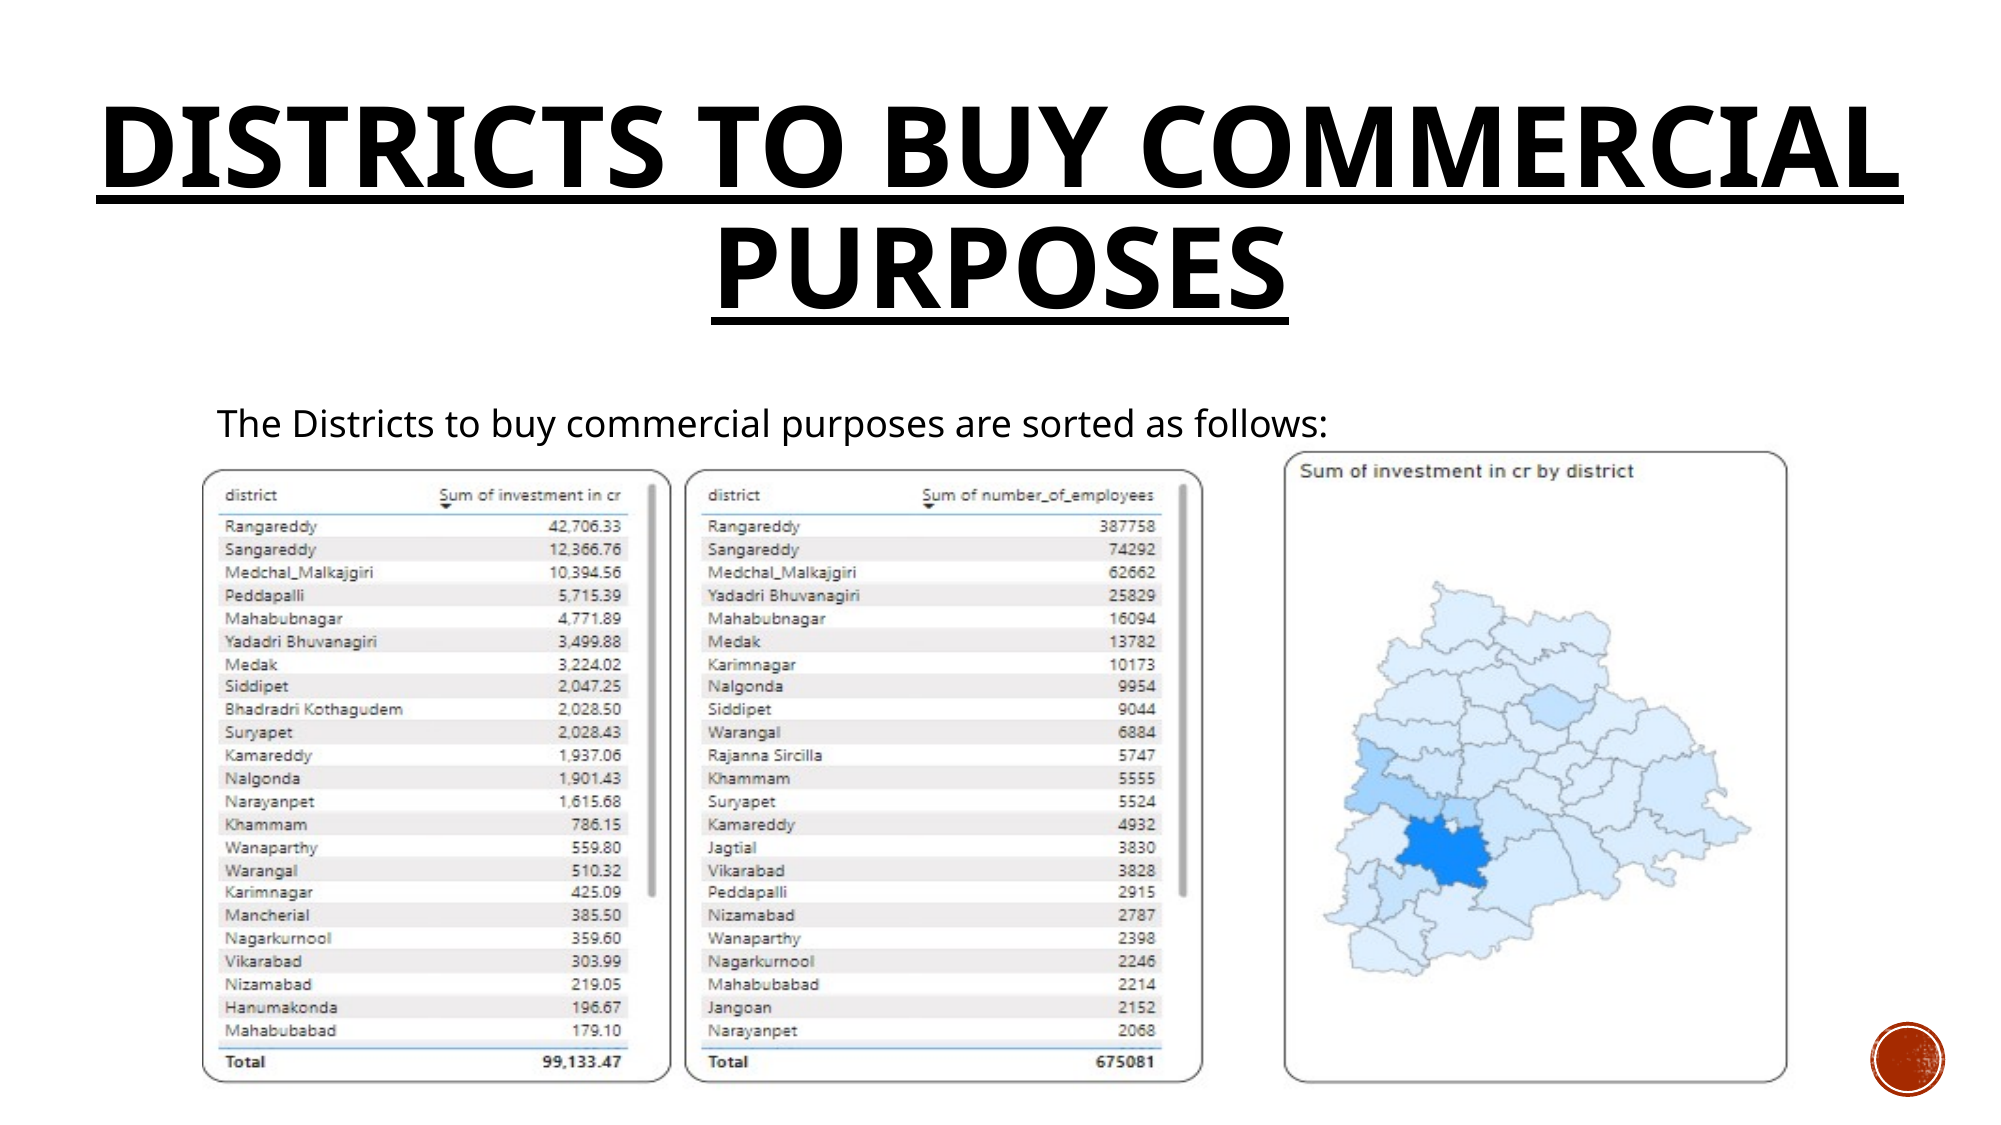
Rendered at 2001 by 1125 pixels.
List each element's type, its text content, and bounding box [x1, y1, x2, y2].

text_box The Districts to buy commercial purposes are sorted as follows: [202, 392, 1803, 429]
title Districts to buy commercial purposes [0, 79, 2000, 344]
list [203, 431, 1803, 1098]
